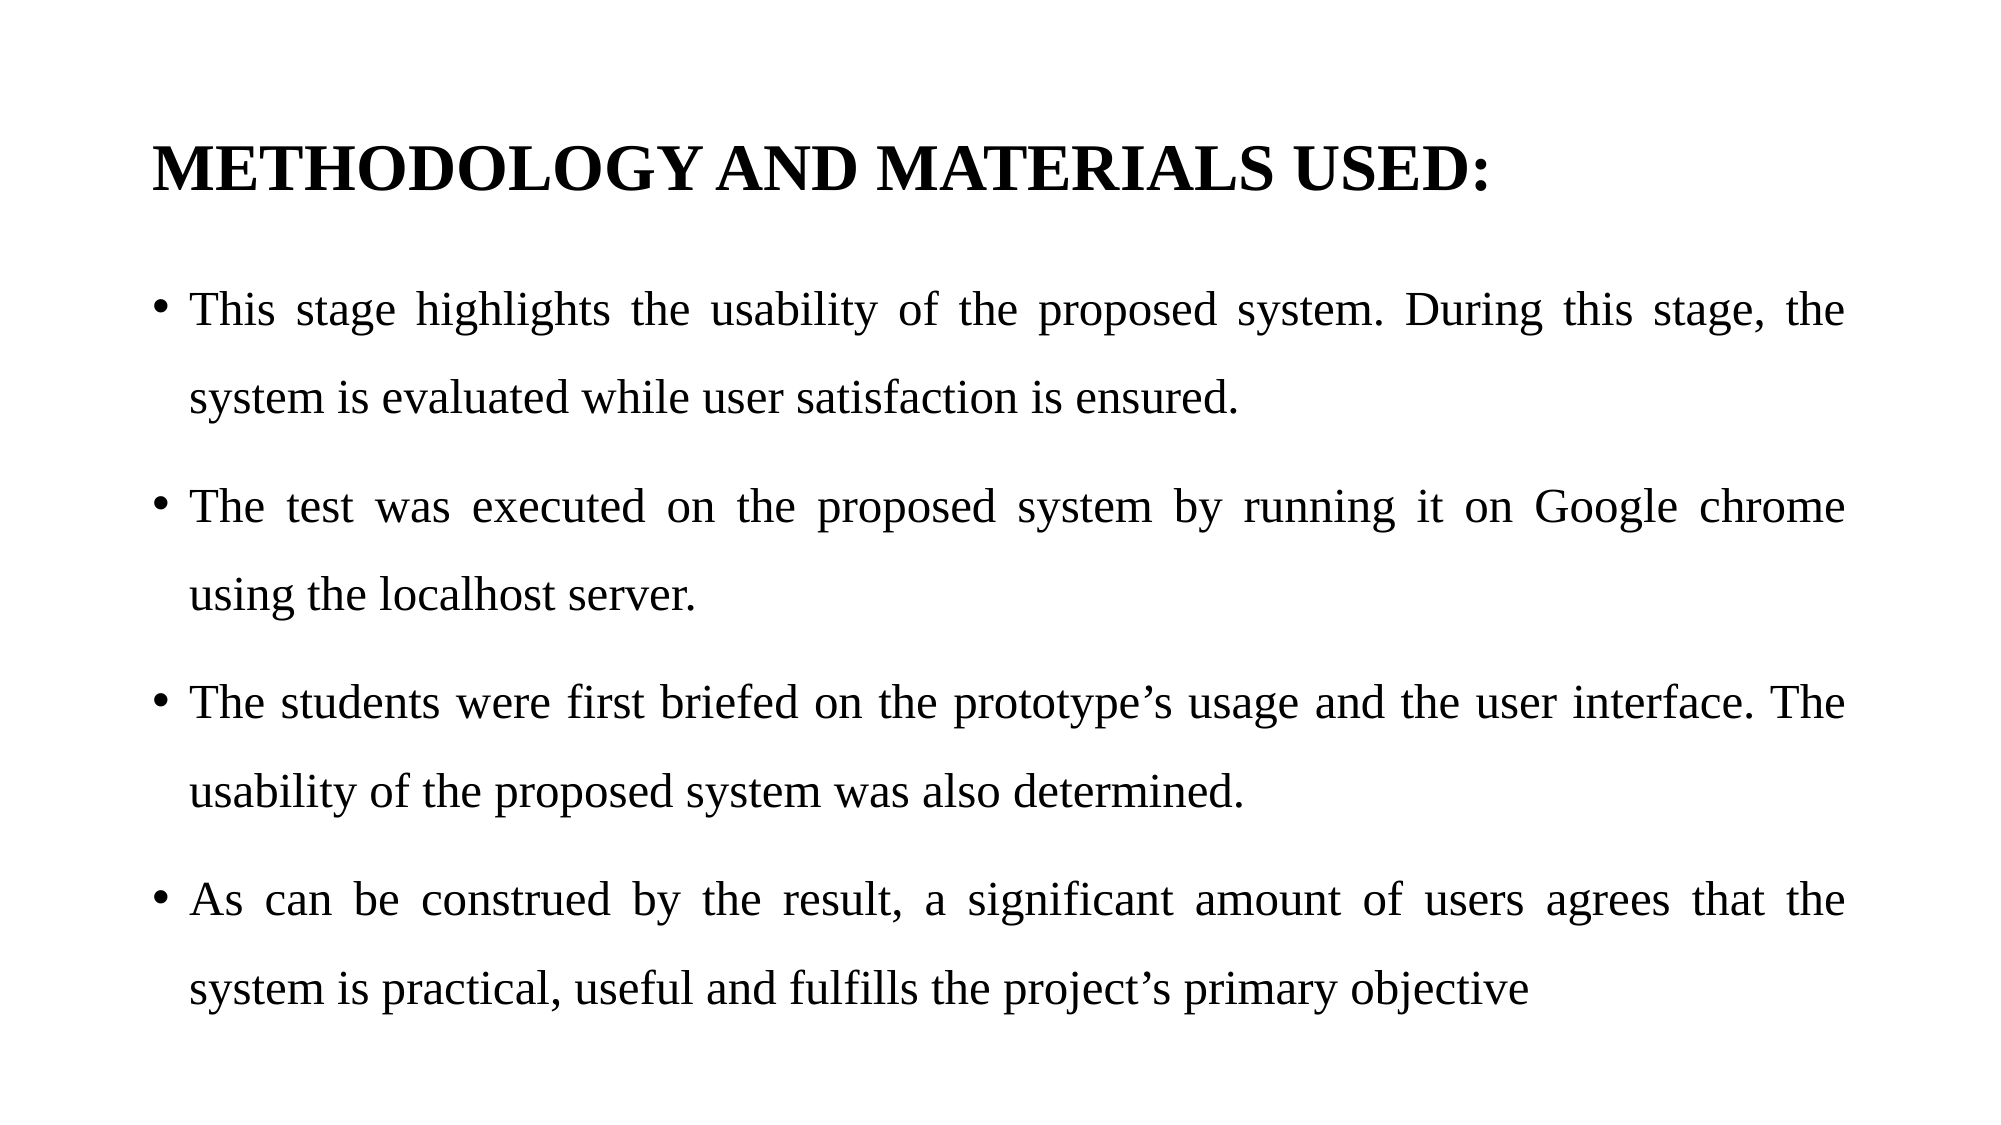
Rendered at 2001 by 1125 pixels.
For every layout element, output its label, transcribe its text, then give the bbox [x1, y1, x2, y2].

list This stage highlights the usability of the proposed system. During this stage, the system is evaluated while user satisfaction is ensured. The test was executed on the proposed system by running it on Google chrome using the localhost server. The students were first briefed on the prototype’s usage and the user interface. The usability of the proposed system was also determined. As can be construed by the result, a significant amount of users agrees that the system is practical, useful and fulfills the project’s primary objective [137, 239, 1863, 1023]
title METHODOLOGY AND MATERIALS USED: [137, 59, 1863, 239]
